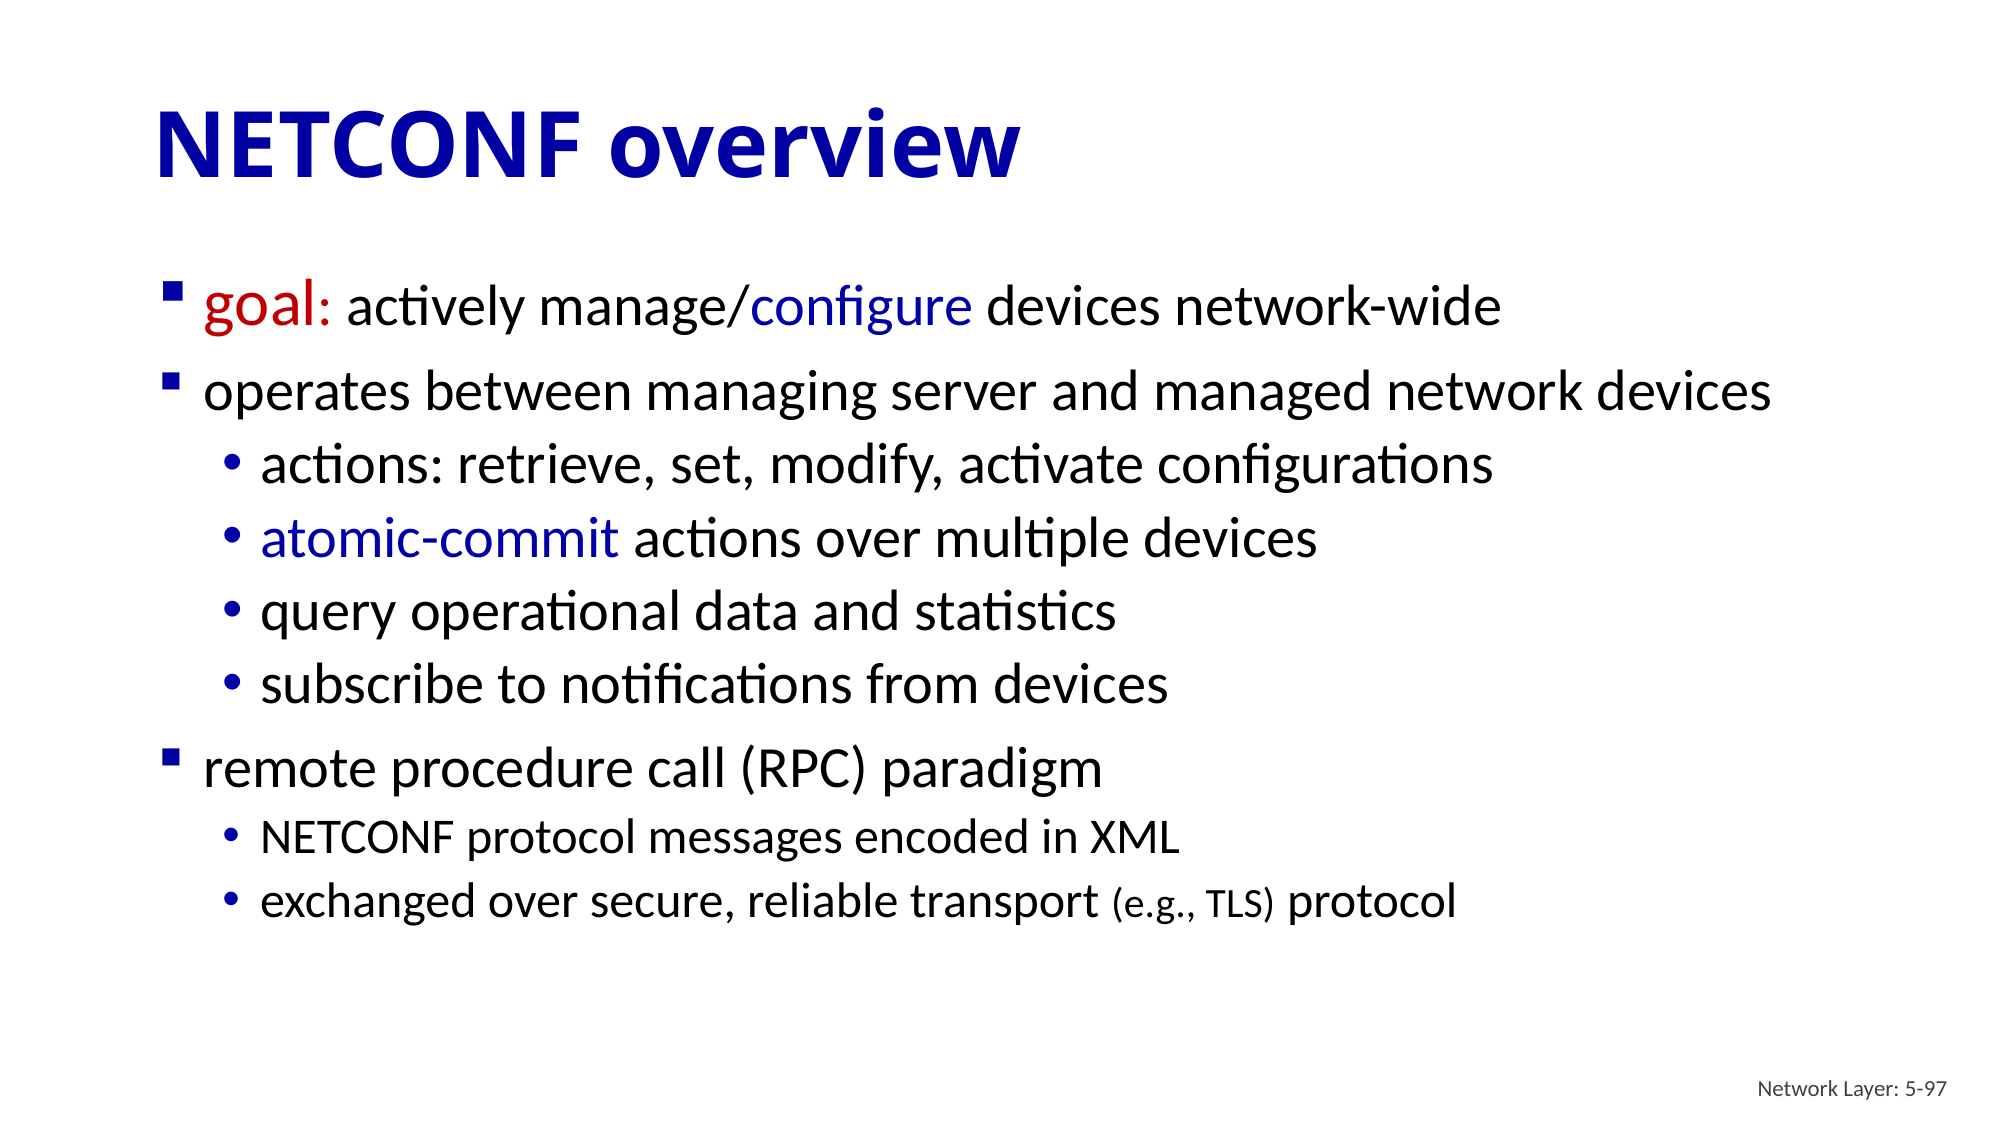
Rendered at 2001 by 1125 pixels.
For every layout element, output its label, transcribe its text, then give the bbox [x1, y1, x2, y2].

title NETCONF overview [137, 74, 1863, 221]
list goal: actively manage/configure devices network-wide operates between managing server and managed network devices actions: retrieve, set, modify, activate configurations atomic-commit actions over multiple devices query operational data and statistics subscribe to notifications from devices remote procedure call (RPC) paradigm NETCONF protocol messages encoded in XML exchanged over secure, reliable transport (e.g., TLS) protocol [131, 260, 1898, 1039]
slide_number Network Layer: 5-97 [1512, 1056, 1963, 1117]
